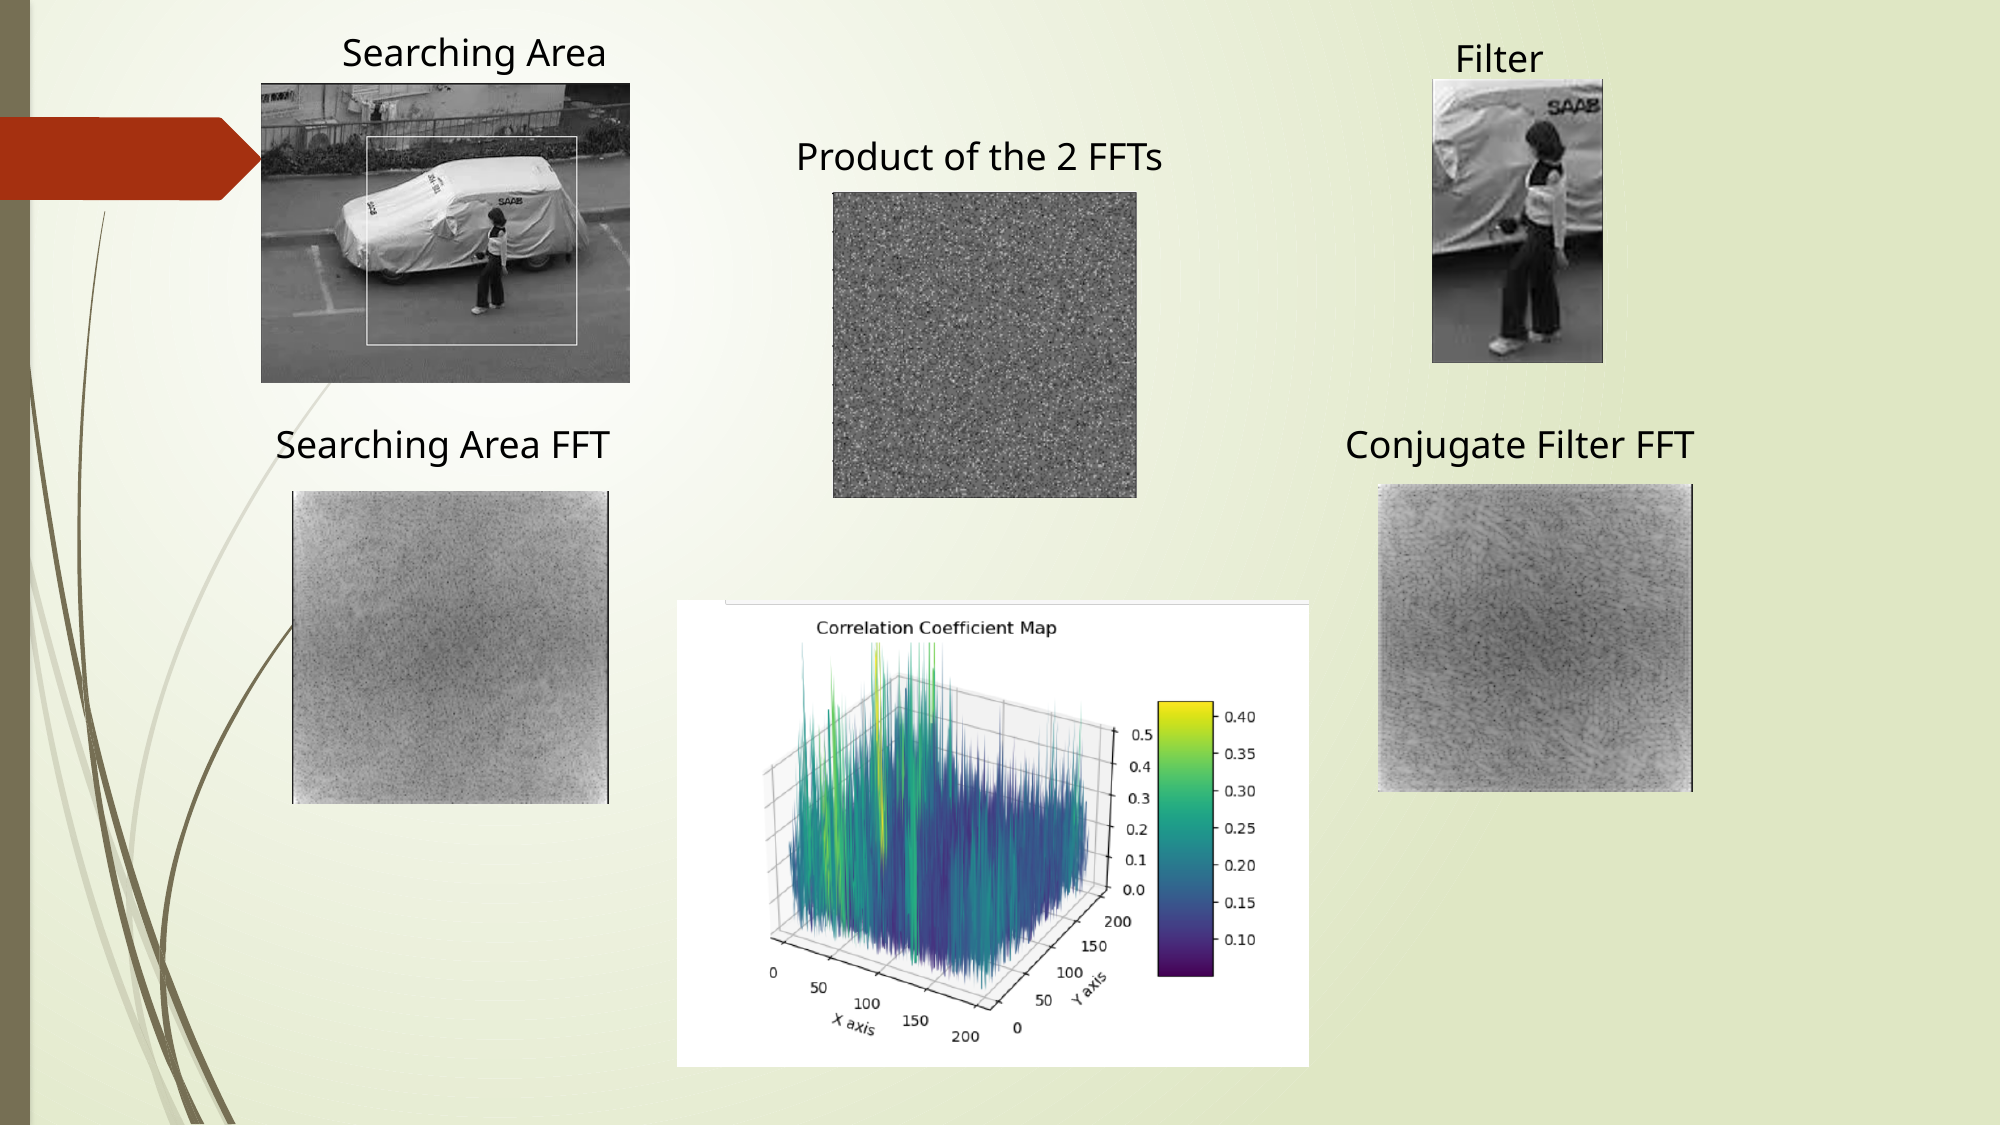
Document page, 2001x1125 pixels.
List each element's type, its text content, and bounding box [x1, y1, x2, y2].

picture [260, 82, 630, 384]
text_box Filter [1439, 27, 1673, 88]
text_box Searching Area [327, 21, 646, 82]
picture [677, 600, 1309, 1067]
text_box Searching Area FFT [260, 413, 662, 474]
picture [1432, 79, 1604, 364]
text_box Product of the 2 FFTs [780, 124, 1240, 185]
picture [831, 191, 1138, 499]
picture [292, 490, 609, 804]
text_box Conjugate Filter FFT [1330, 413, 1794, 474]
picture [1378, 483, 1693, 793]
